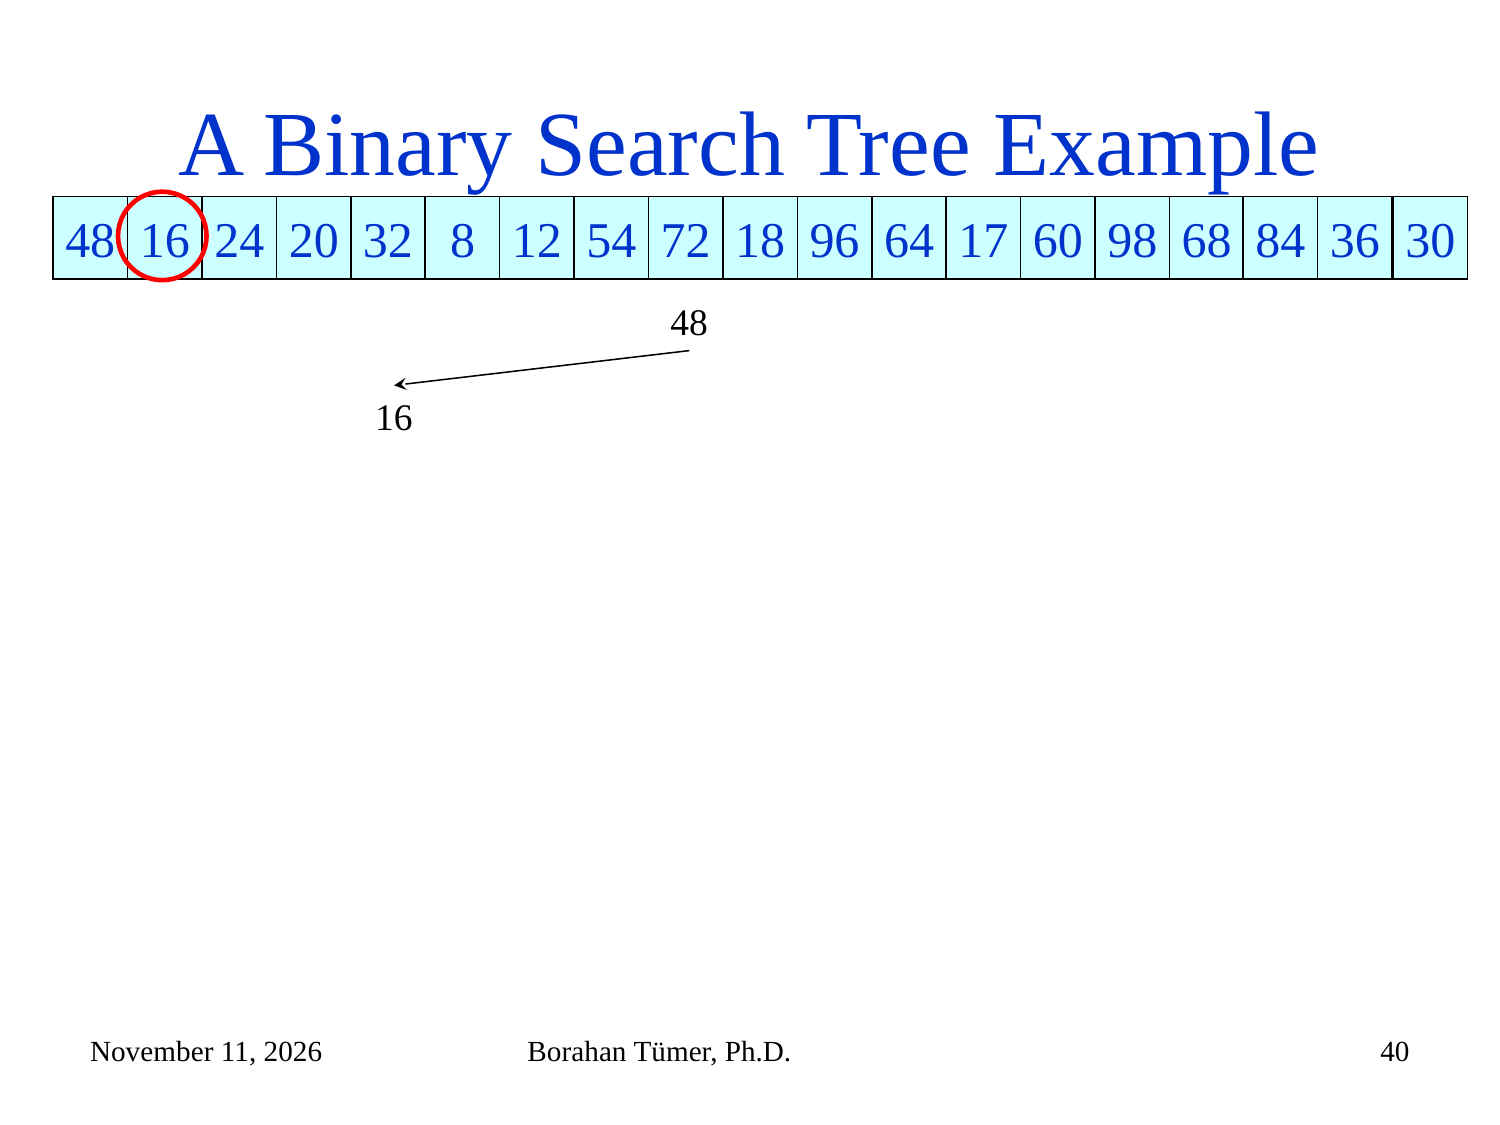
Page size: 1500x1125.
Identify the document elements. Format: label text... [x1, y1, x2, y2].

slide_number 40 [1074, 1024, 1425, 1103]
title A Binary Search Tree Example [75, 45, 1425, 196]
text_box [53, 196, 1468, 280]
text_box 48 [655, 290, 723, 351]
text_box 16 [360, 385, 428, 446]
text_box [143, 191, 182, 196]
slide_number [75, 1024, 425, 1103]
footer Borahan Tümer, Ph.D. [512, 1024, 988, 1103]
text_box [393, 350, 690, 386]
